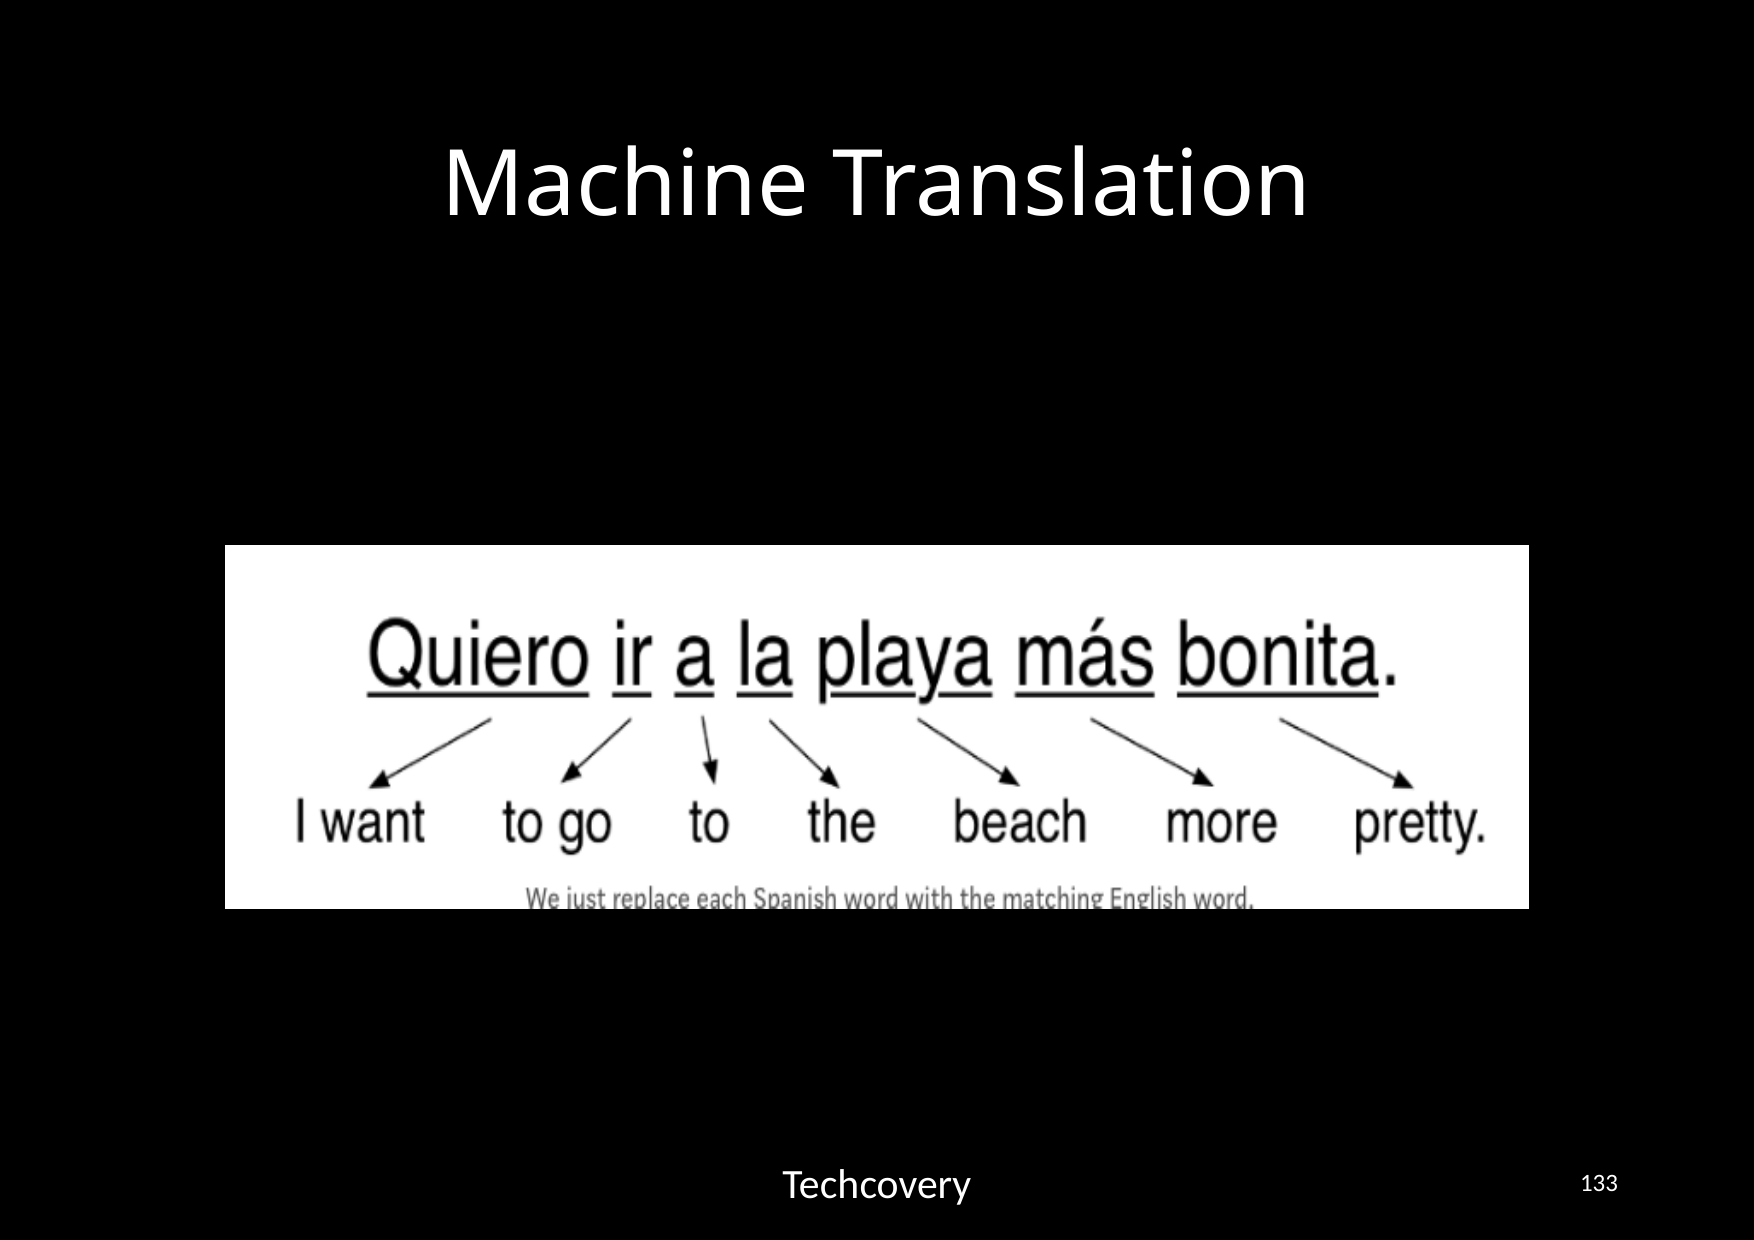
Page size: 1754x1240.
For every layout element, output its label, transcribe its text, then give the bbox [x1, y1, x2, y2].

title Machine Translation [120, 66, 1634, 306]
slide_number 133 [1238, 1148, 1634, 1215]
picture [225, 545, 1529, 909]
footer Techcovery [580, 1148, 1173, 1215]
